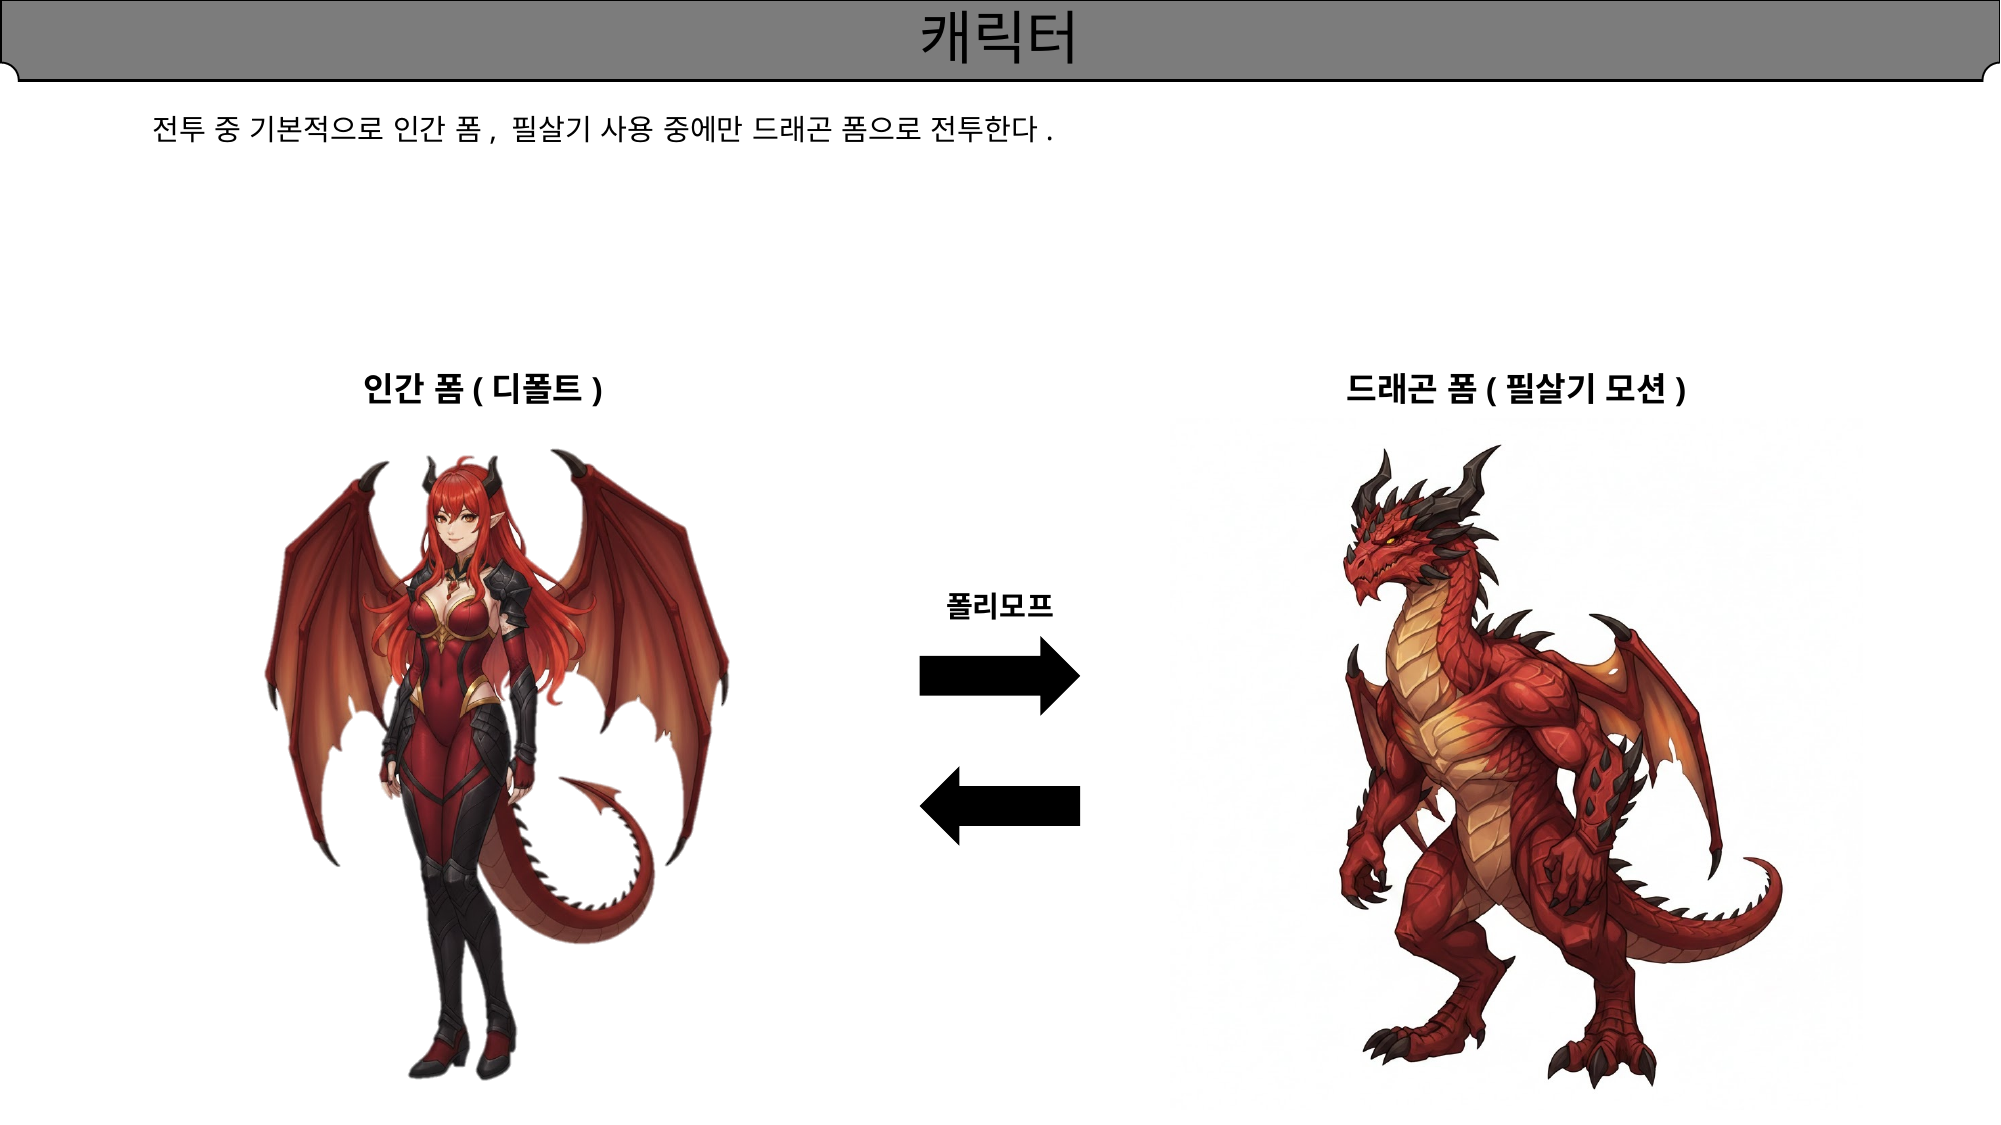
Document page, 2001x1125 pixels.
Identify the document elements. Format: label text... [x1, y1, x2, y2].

text_box [918, 763, 1082, 849]
picture [137, 418, 830, 1110]
text_box [918, 637, 1082, 719]
text_box 폴리모프 [830, 580, 1170, 637]
picture [1170, 418, 1863, 1110]
text_box 전투 중 기본적으로 인간 폼, 필살기 사용 중에만 드래곤 폼으로 전투한다. [137, 107, 1863, 479]
title 캐릭터 [0, 0, 2000, 82]
